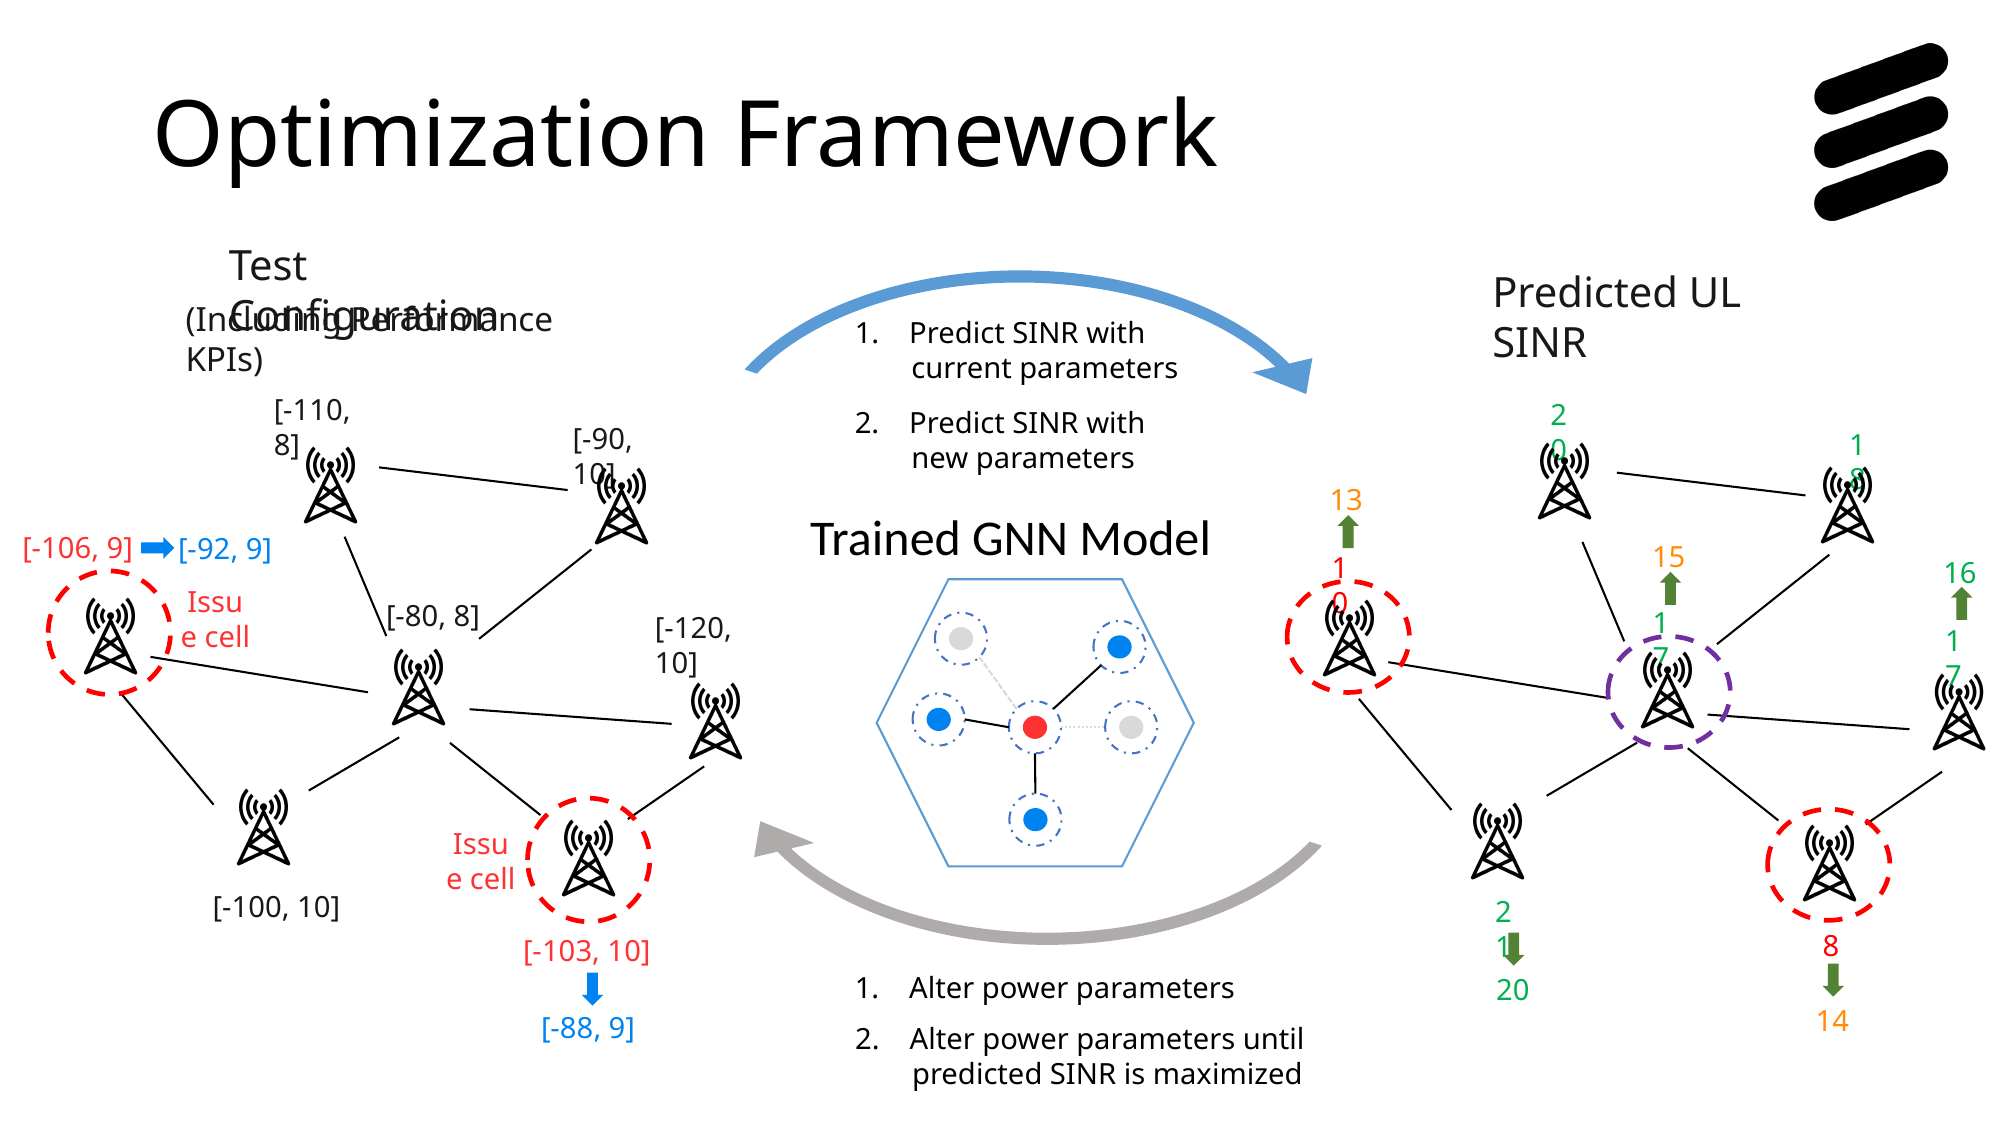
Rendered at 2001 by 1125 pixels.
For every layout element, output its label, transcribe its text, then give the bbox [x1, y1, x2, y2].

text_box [708, 537, 1386, 1016]
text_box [795, 245, 1359, 537]
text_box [141, 971, 658, 1048]
title Optimization Framework [137, 27, 1863, 246]
picture [221, 782, 305, 872]
picture [1917, 667, 2000, 757]
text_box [1287, 260, 1991, 964]
picture [1522, 436, 1606, 526]
picture [1307, 593, 1391, 683]
picture [1805, 460, 1889, 550]
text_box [1317, 964, 1991, 1038]
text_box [10, 232, 795, 971]
picture [1863, 43, 1970, 221]
picture [288, 440, 372, 530]
picture [546, 813, 630, 903]
text_box 2. Alter power parameters until predicted SINR is maximized [843, 1016, 1344, 1110]
picture [579, 461, 663, 551]
picture [1625, 645, 1709, 735]
picture [68, 591, 152, 681]
picture [376, 642, 460, 732]
picture [673, 676, 757, 766]
picture [1787, 818, 1871, 908]
picture [1455, 796, 1539, 886]
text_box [912, 612, 1158, 846]
